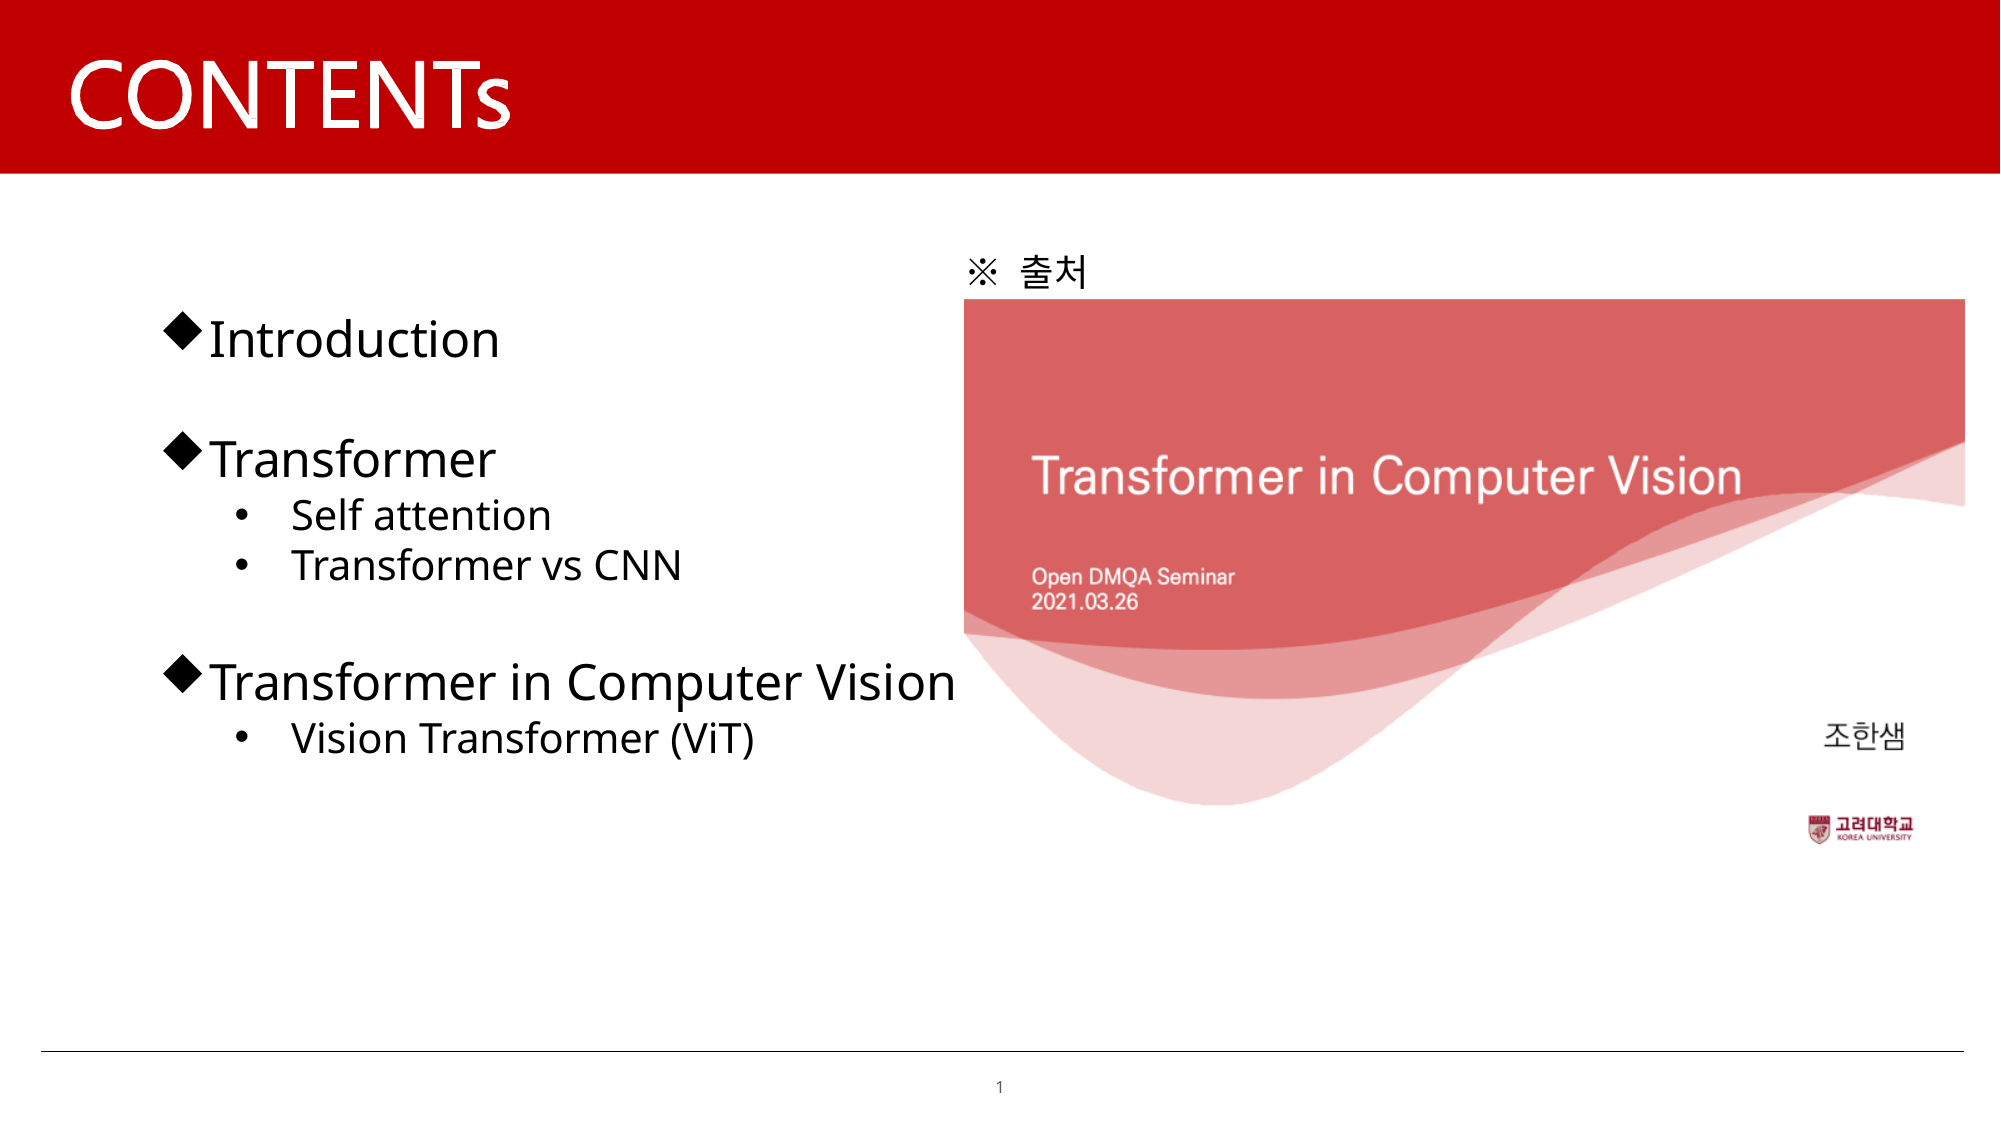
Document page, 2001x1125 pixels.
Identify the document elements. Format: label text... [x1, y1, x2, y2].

text_box [478, 79, 510, 129]
text_box [128, 60, 191, 129]
text_box [267, 61, 313, 128]
text_box [0, 0, 2000, 174]
text_box [434, 61, 480, 128]
picture [964, 299, 1965, 863]
text_box 1 [991, 1073, 1009, 1100]
text_box Introduction Transformer Self attention Transformer vs CNN Transformer in Computer Vision Vision Transformer (ViT) [157, 305, 959, 762]
text_box [204, 61, 257, 128]
text_box [370, 61, 424, 128]
text_box ※ 출처 [950, 241, 1375, 302]
text_box [71, 60, 121, 129]
text_box [323, 61, 358, 128]
